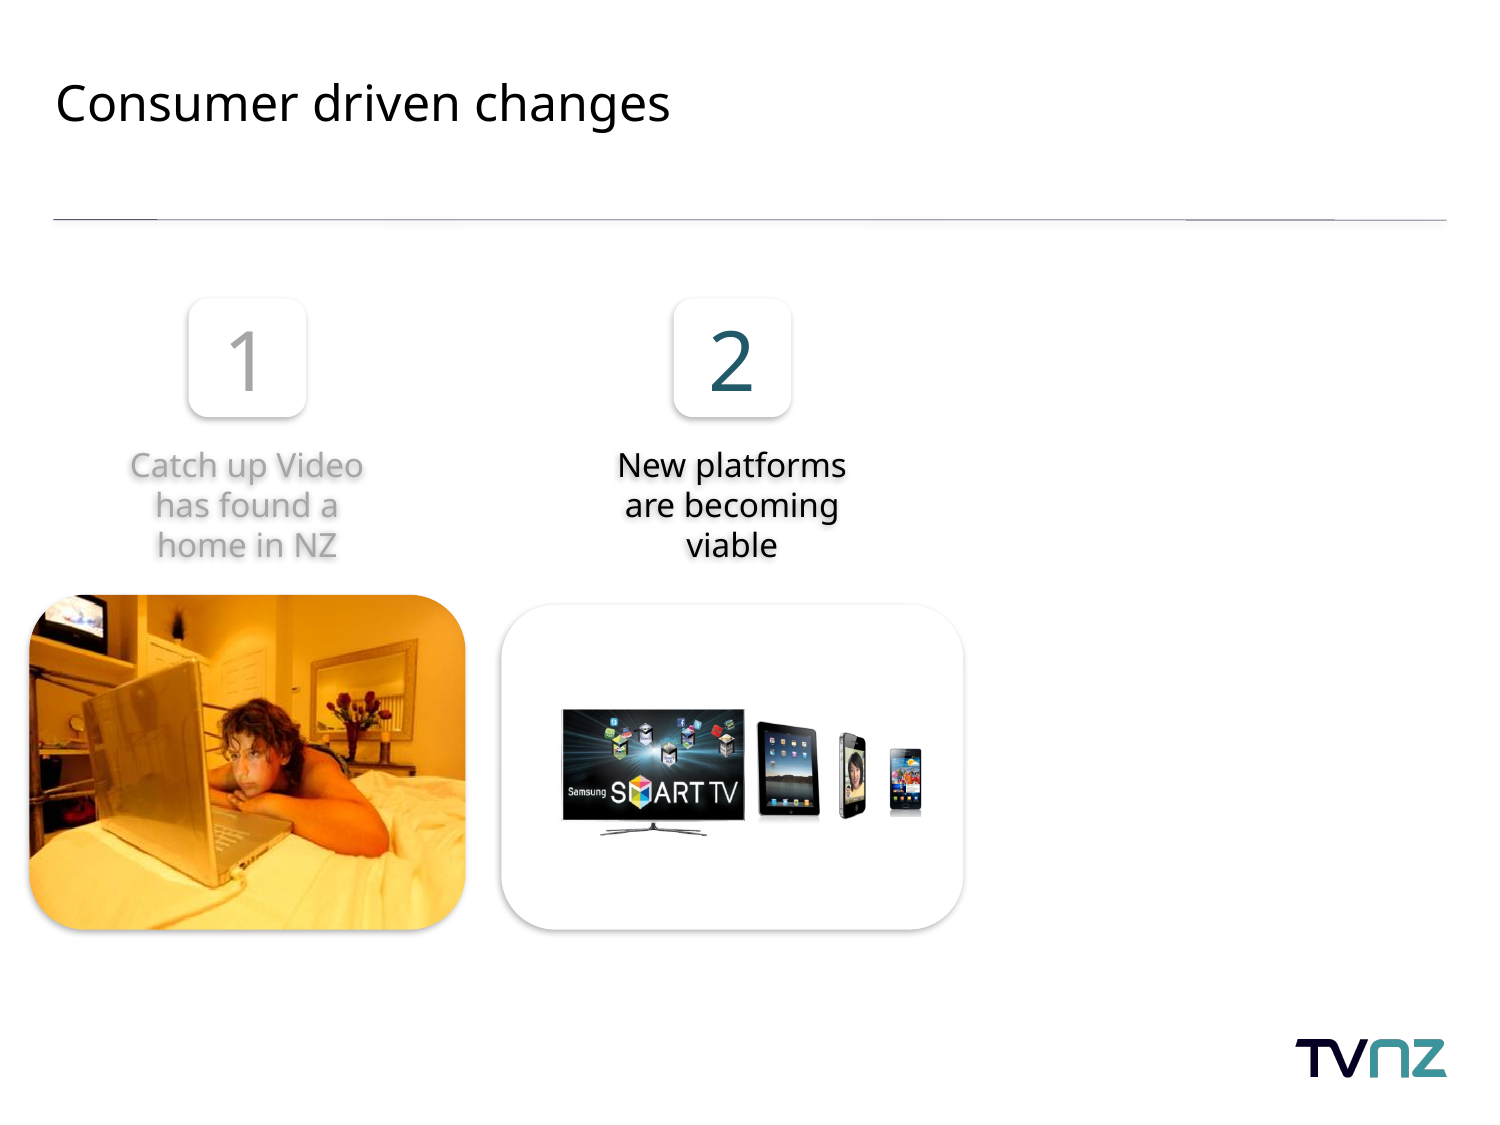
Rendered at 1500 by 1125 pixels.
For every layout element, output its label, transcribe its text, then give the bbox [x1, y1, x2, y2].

text_box 2 [672, 297, 792, 418]
text_box 1 [187, 297, 307, 418]
text_box Consumer driven changes [41, 66, 1414, 197]
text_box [501, 604, 964, 930]
text_box New platforms are becoming viable [585, 427, 879, 580]
picture [1295, 1039, 1447, 1078]
text_box [28, 594, 467, 931]
text_box Catch up Video has found a home in NZ [93, 427, 401, 580]
